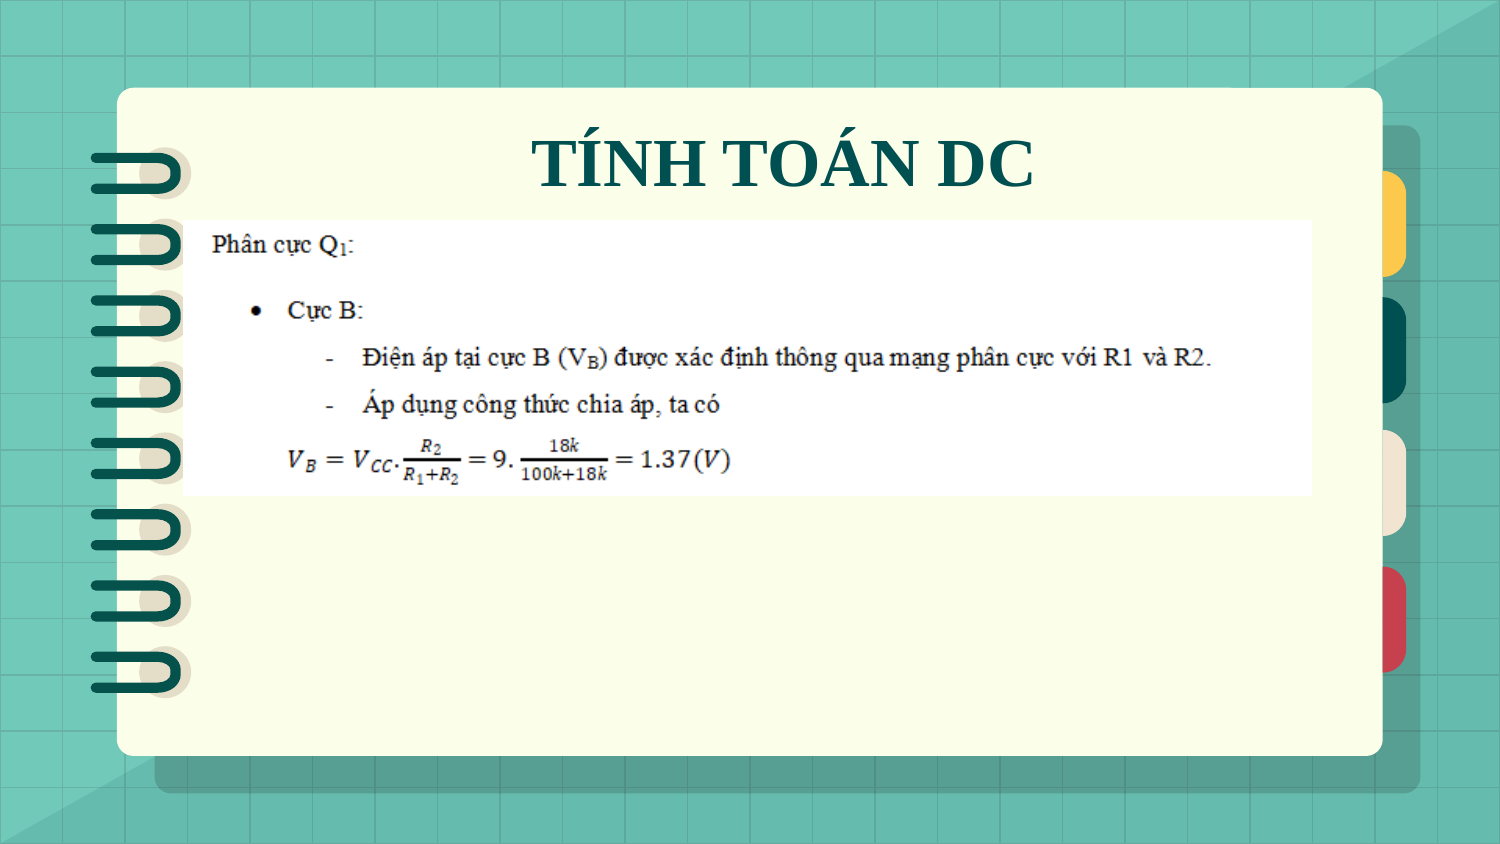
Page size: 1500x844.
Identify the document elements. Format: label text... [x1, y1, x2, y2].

title TÍNH TOÁN DC [208, 103, 1360, 301]
picture [182, 220, 1312, 497]
